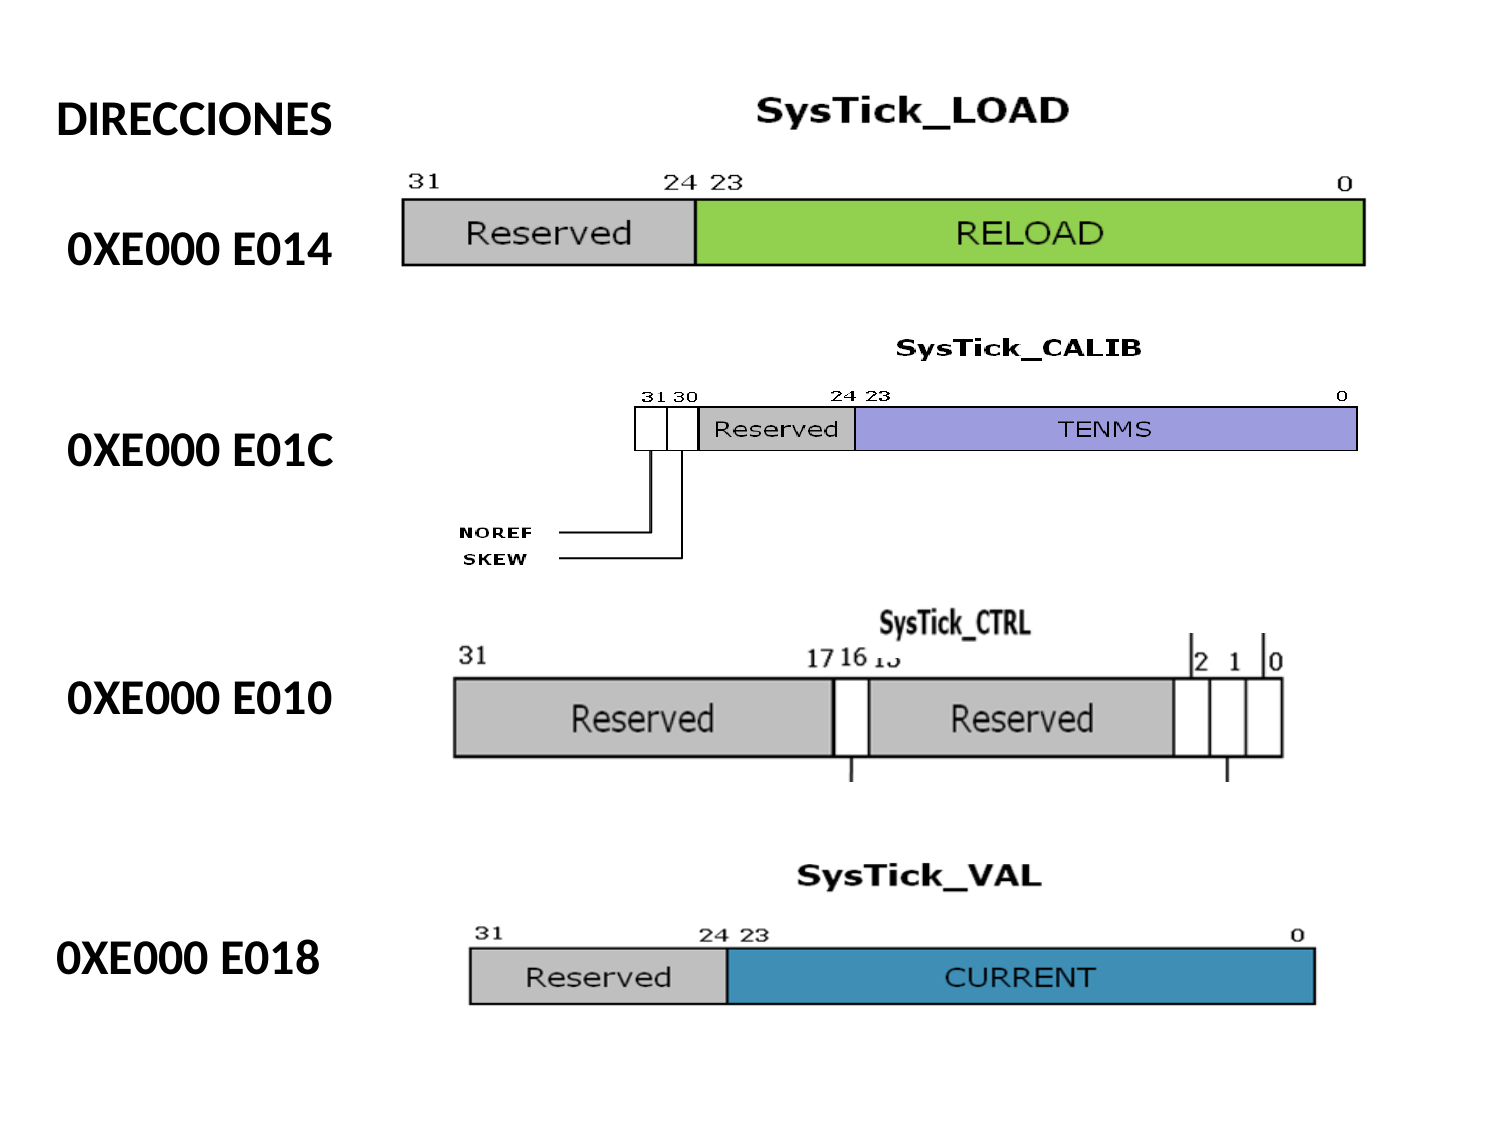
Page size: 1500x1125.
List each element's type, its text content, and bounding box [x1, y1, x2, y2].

text_box 0XE000 E014 [53, 208, 384, 283]
text_box DIRECCIONES [41, 78, 381, 153]
picture [442, 597, 1389, 782]
picture [383, 77, 1389, 268]
picture [430, 845, 1329, 1012]
picture [407, 325, 1377, 575]
text_box 0XE000 E018 [41, 916, 361, 992]
text_box 0XE000 E01C [53, 408, 396, 484]
text_box 0XE000 E010 [53, 656, 349, 732]
